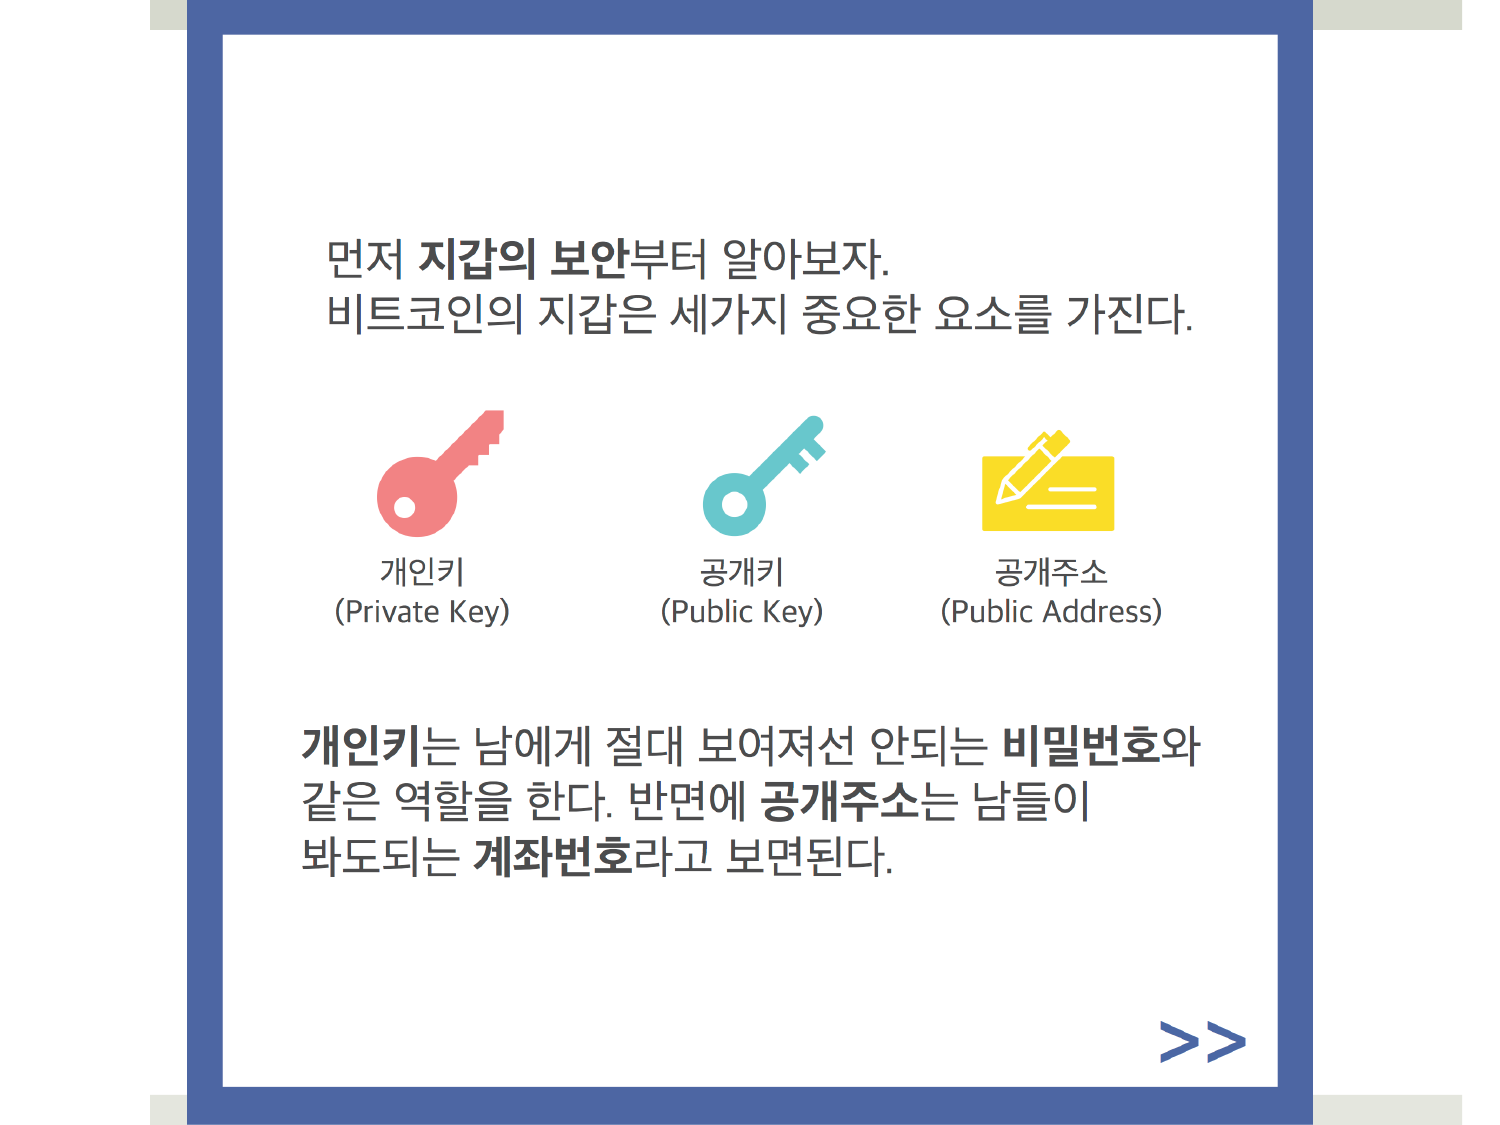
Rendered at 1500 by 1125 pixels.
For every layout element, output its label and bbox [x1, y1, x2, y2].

picture [186, 0, 1313, 1125]
